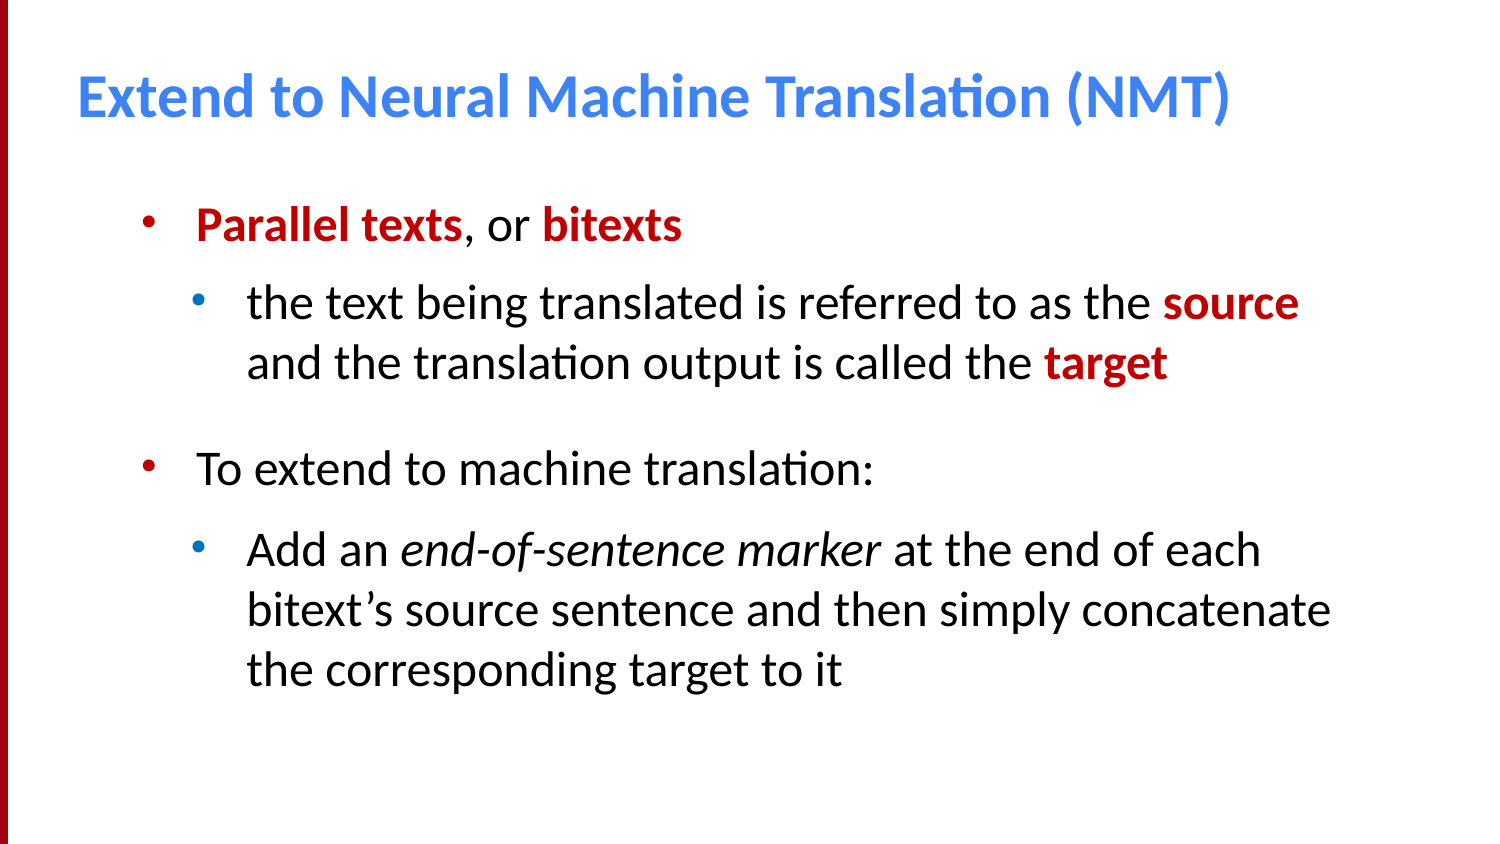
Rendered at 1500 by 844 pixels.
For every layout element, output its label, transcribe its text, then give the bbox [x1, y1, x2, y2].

text_box To extend to machine translation: [124, 427, 1338, 528]
list Parallel texts, or bitexts [125, 184, 1338, 285]
title Extend to Neural Machine Translation (NMT) [62, 15, 1288, 138]
text_box Add an end-of-sentence marker at the end of each bitext’s source sentence and then simply concatenate the corresponding target to it [174, 509, 1388, 722]
text_box the text being translated is referred to as the source and the translation output is called the target [174, 262, 1388, 400]
